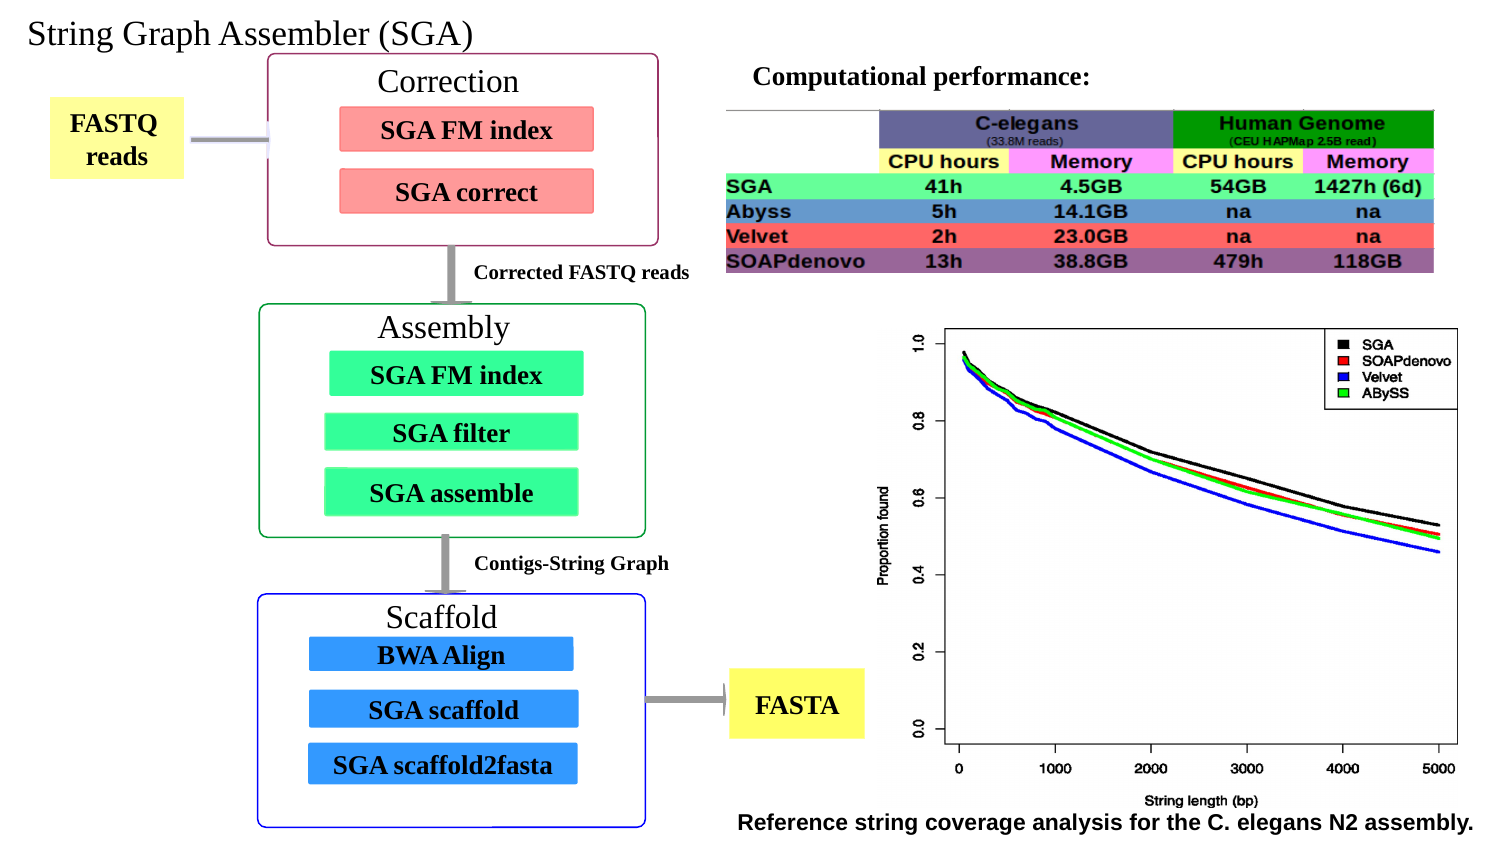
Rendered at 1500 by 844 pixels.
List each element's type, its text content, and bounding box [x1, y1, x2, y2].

text_box [267, 53, 659, 246]
text_box FASTQ reads [50, 97, 184, 178]
picture [877, 327, 1458, 808]
picture [726, 109, 1435, 273]
text_box SGA assemble [324, 468, 578, 516]
text_box [190, 121, 270, 159]
text_box FASTA [729, 668, 865, 739]
text_box [431, 245, 472, 305]
text_box SGA scaffold2fasta [308, 743, 577, 784]
text_box Scaffold [375, 590, 555, 640]
text_box Corrected FASTQ reads [463, 253, 726, 294]
text_box [259, 303, 646, 538]
text_box Computational performance: [742, 53, 1122, 93]
text_box [645, 683, 726, 716]
text_box [257, 593, 646, 828]
text_box Assembly [367, 300, 549, 350]
text_box String Graph Assembler (SGA) [16, 5, 566, 55]
text_box Correction [367, 53, 590, 103]
text_box Contigs-String Graph [463, 544, 709, 578]
text_box Reference string coverage analysis for the C. elegans N2 assembly. [704, 804, 1500, 841]
text_box [425, 534, 466, 594]
